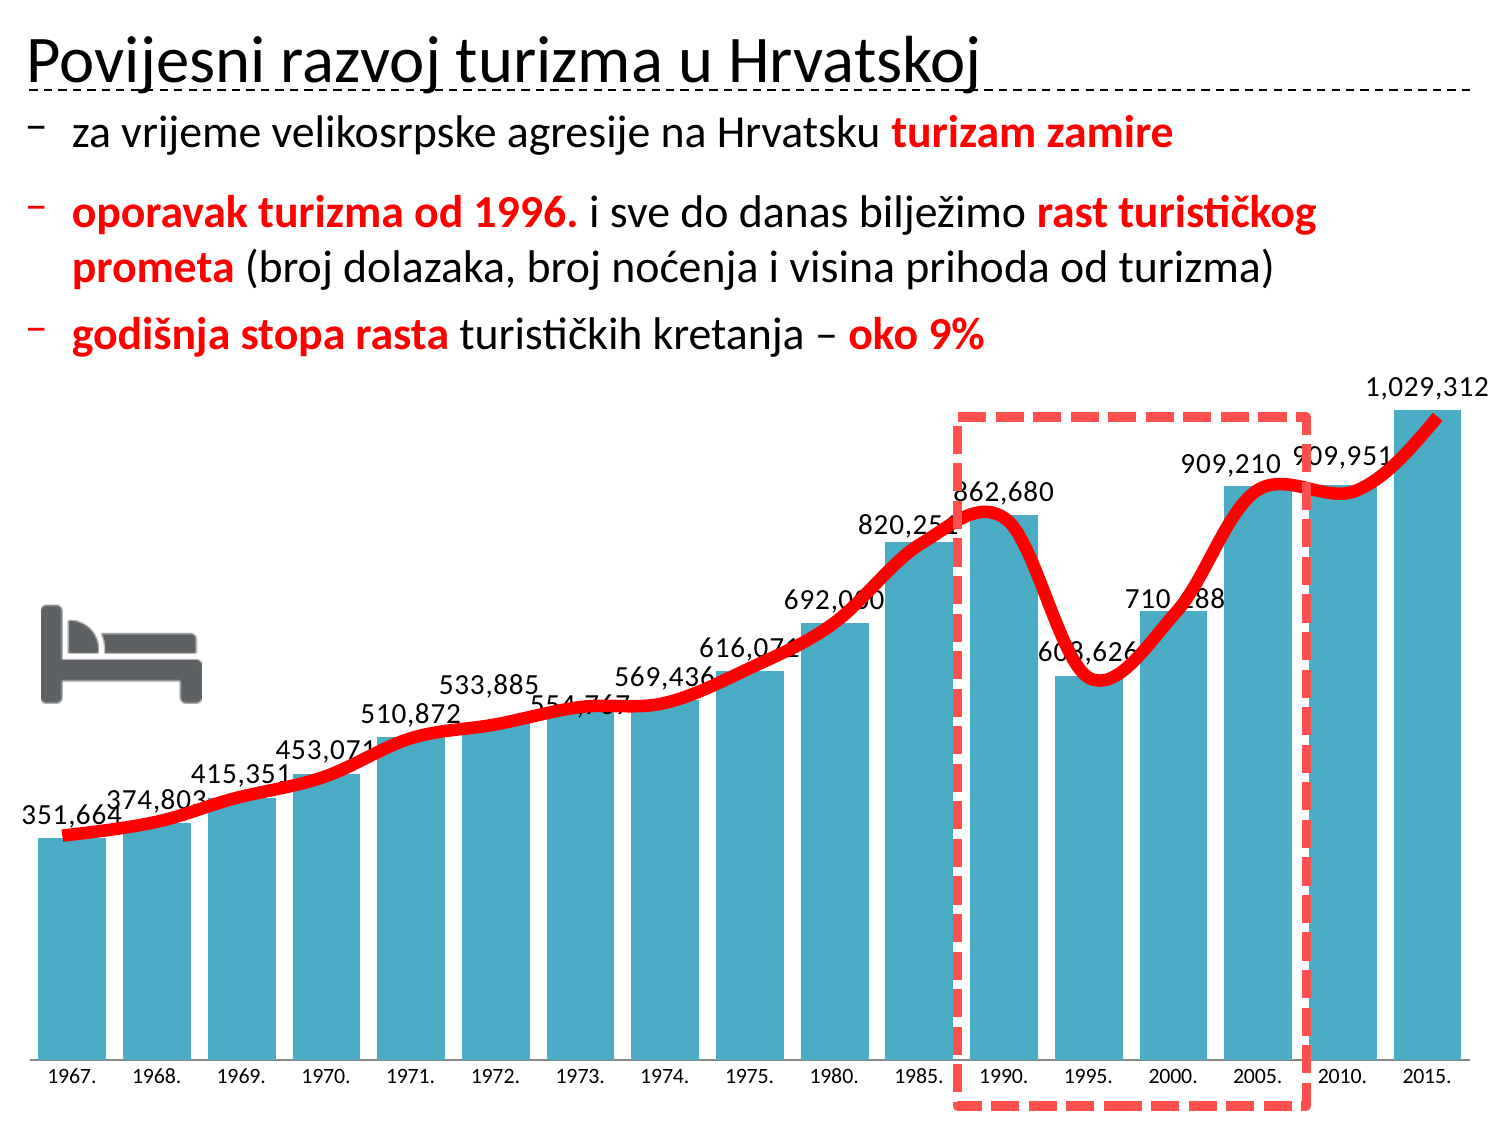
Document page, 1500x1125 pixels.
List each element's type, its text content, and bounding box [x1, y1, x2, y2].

list za vrijeme velikosrpske agresije na Hrvatsku turizam zamire oporavak turizma od 1996. i sve do danas bilježimo rast turističkog prometa (broj dolazaka, broj noćenja i visina prihoda od turizma) godišnja stopa rasta turističkih kretanja – oko 9% [3, 94, 1495, 284]
picture [40, 573, 203, 736]
chart [0, 285, 1500, 1107]
title Povijesni razvoj turizma u Hrvatskoj [11, 8, 1465, 104]
